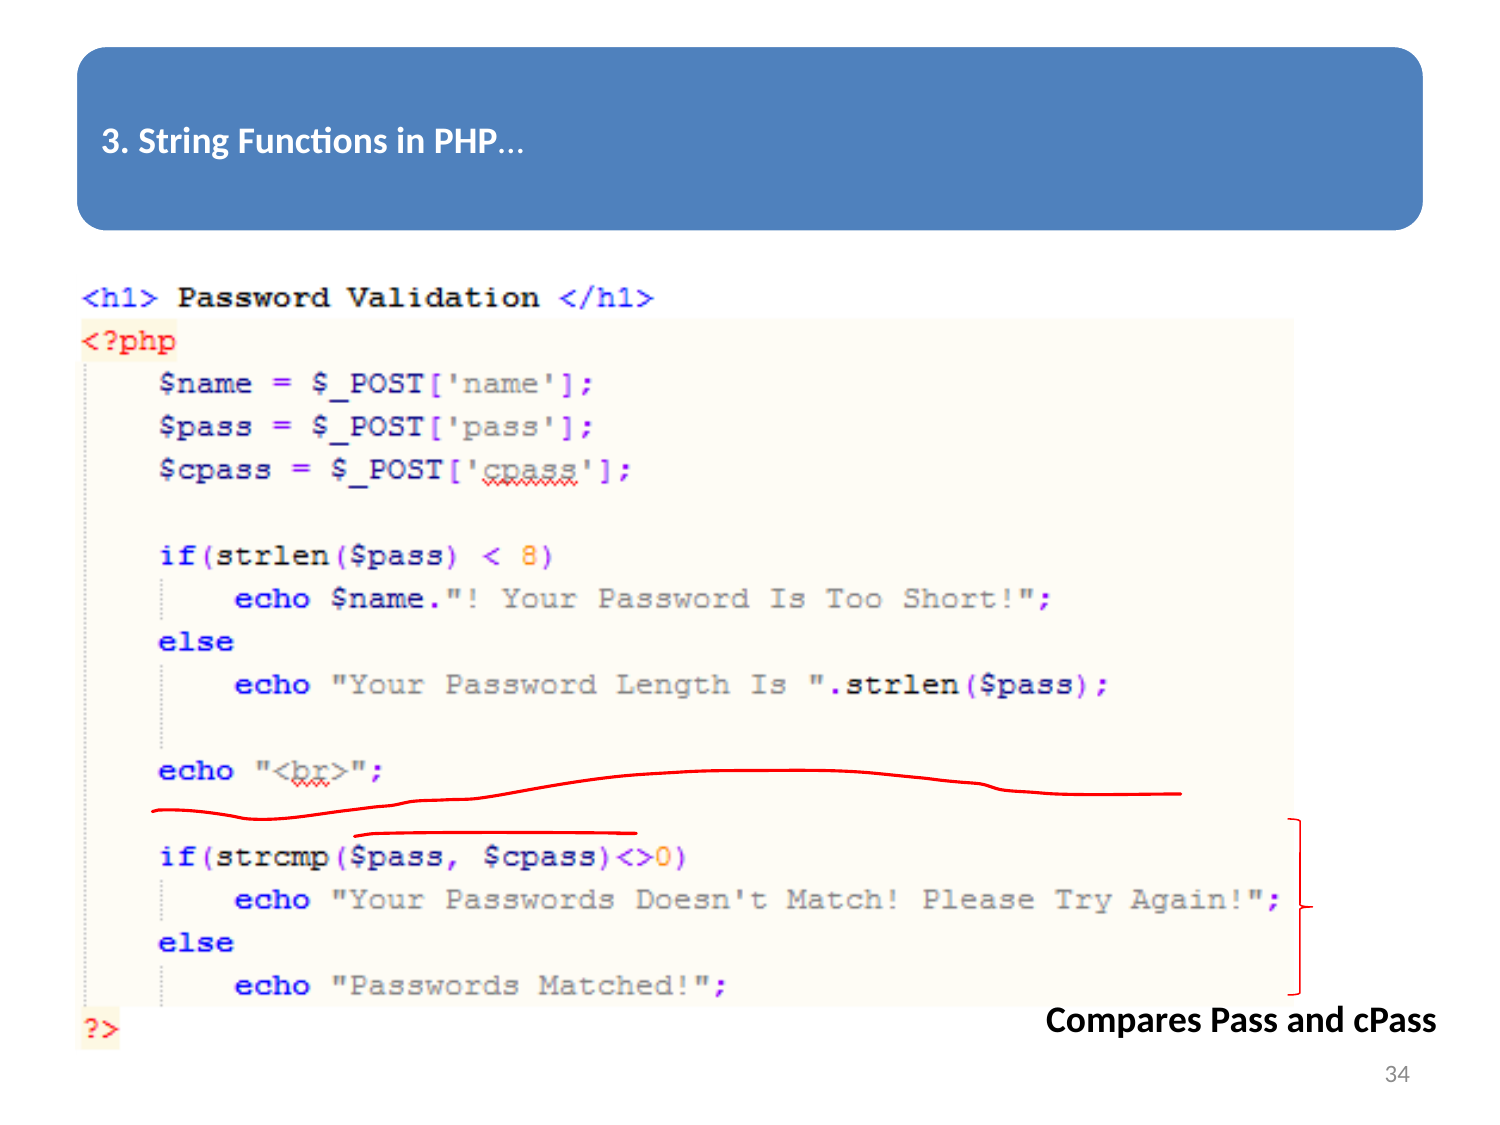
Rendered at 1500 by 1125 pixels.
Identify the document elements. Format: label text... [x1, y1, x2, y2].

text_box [74, 44, 1426, 233]
text_box [1298, 819, 1314, 987]
text_box Compares Pass and cPass [1298, 987, 1469, 1048]
slide_number 34 [1074, 1048, 1425, 1103]
picture [74, 274, 1295, 1056]
